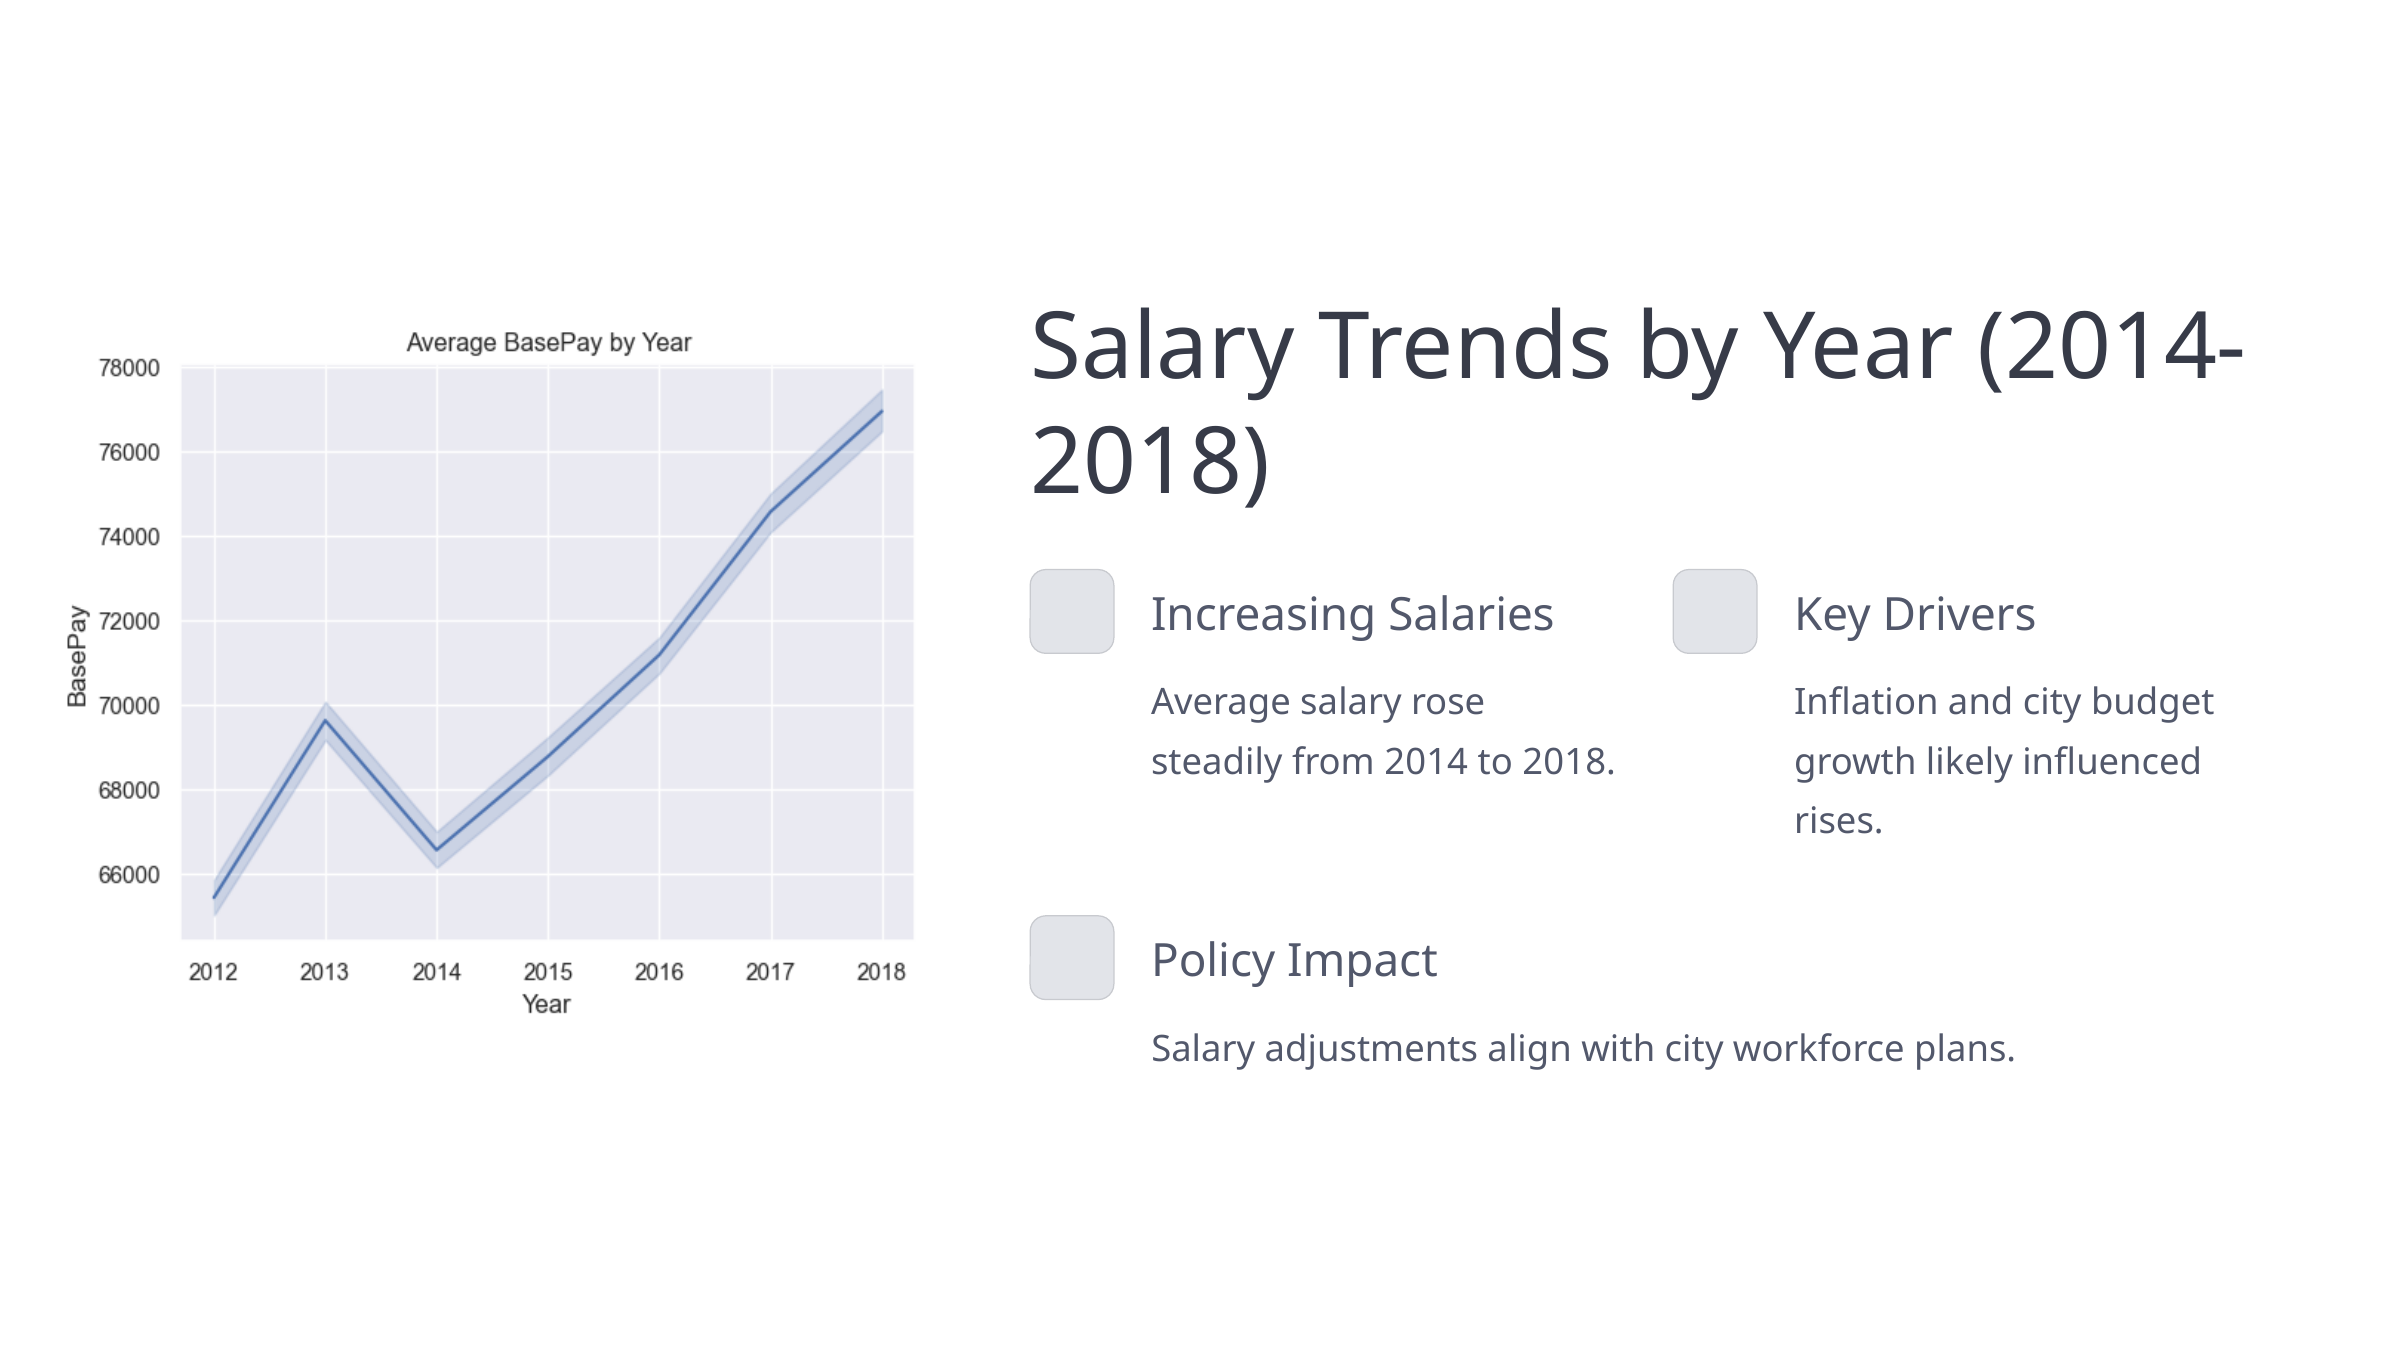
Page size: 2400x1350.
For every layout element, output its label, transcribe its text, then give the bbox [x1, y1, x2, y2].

text_box Key Drivers [1794, 582, 2260, 641]
text_box [1673, 569, 1757, 654]
text_box Increasing Salaries [1151, 582, 1617, 641]
picture [52, 317, 930, 1032]
text_box Salary adjustments align with city workforce plans. [1151, 1009, 2270, 1069]
text_box Average salary rose steadily from 2014 to 2018. [1151, 662, 1627, 782]
text_box Salary Trends by Year (2014-2018) [1030, 281, 2270, 514]
text_box Inflation and city budget growth likely influenced rises. [1794, 662, 2270, 842]
text_box Policy Impact [1151, 928, 1617, 987]
text_box [1030, 569, 1114, 654]
text_box [1030, 915, 1114, 1000]
